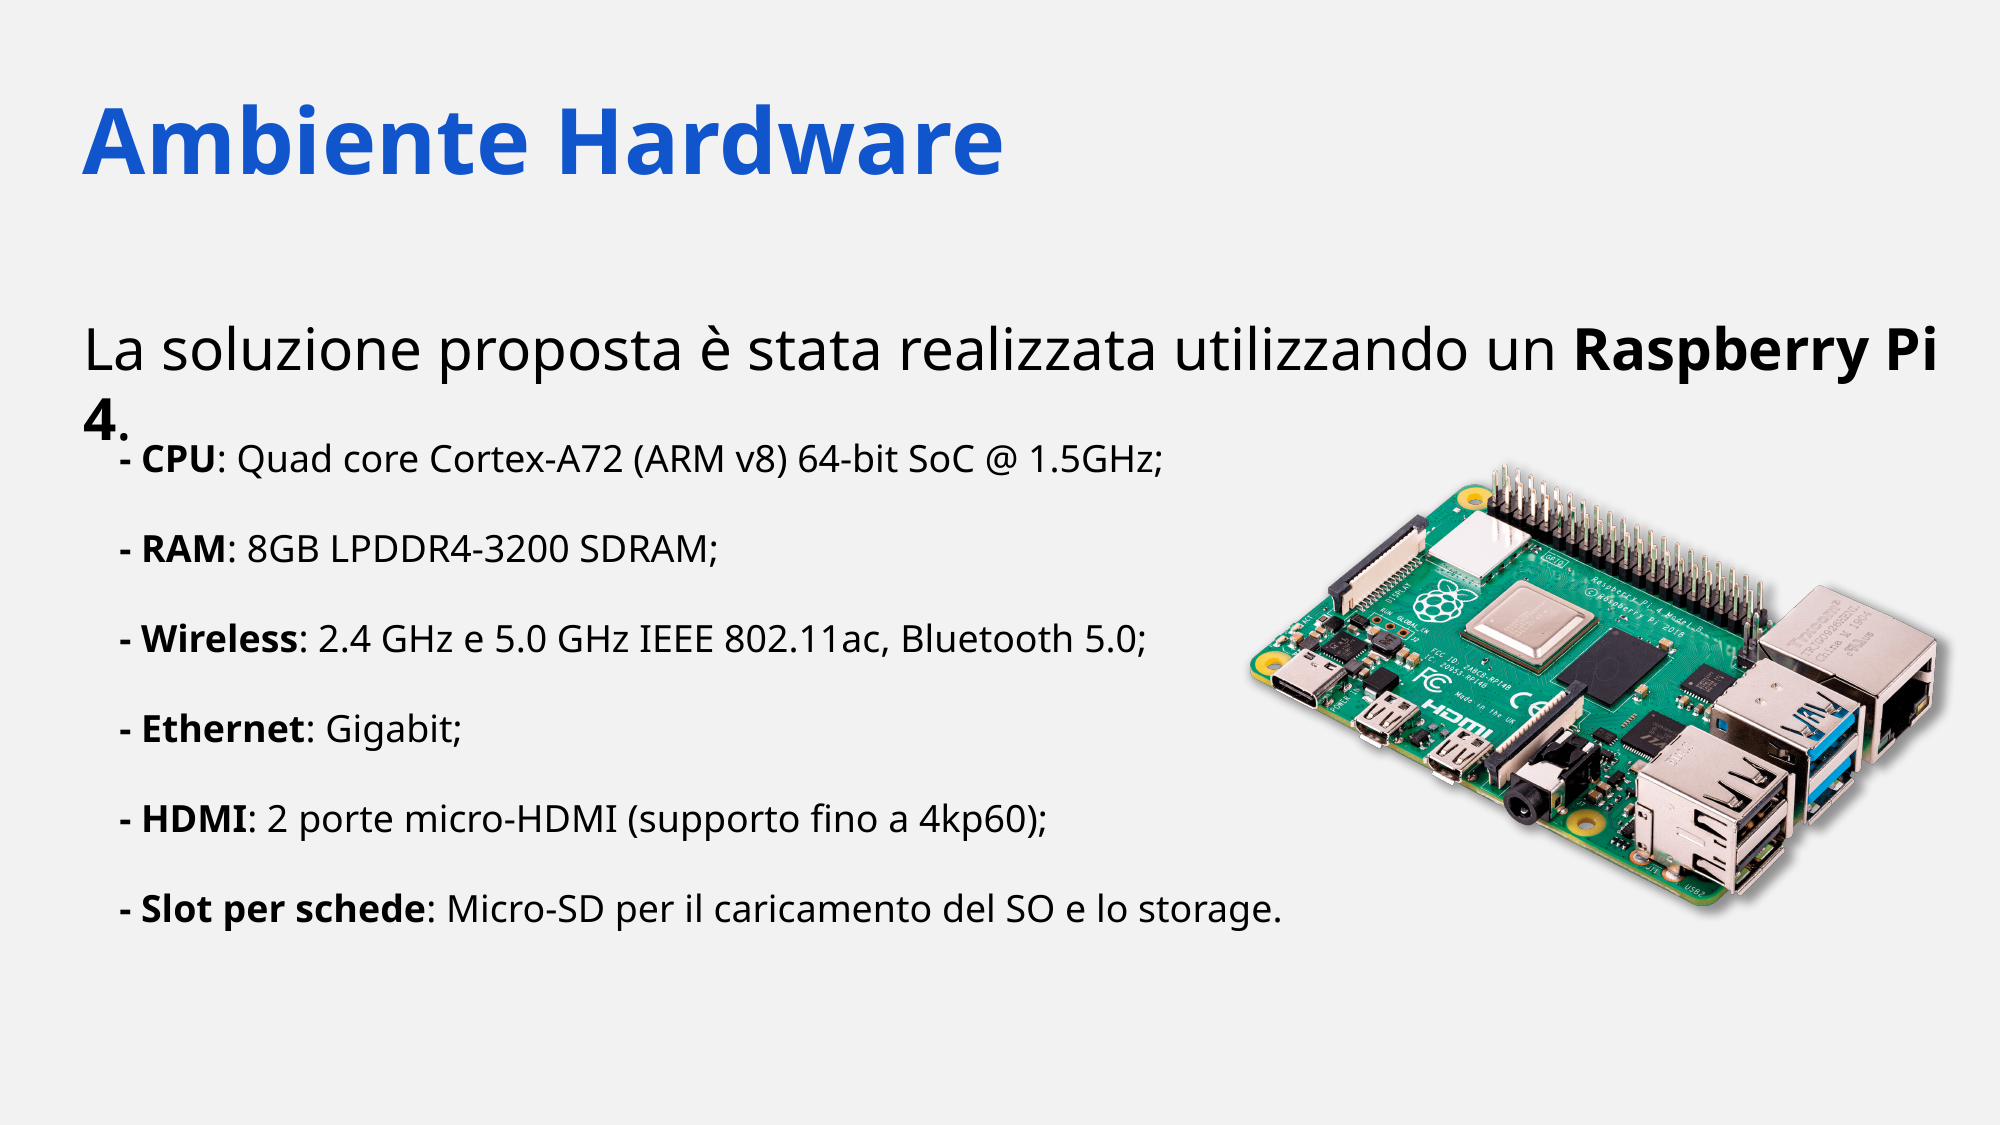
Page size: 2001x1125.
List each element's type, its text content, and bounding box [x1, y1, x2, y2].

text_box - CPU: Quad core Cortex-A72 (ARM v8) 64-bit SoC @ 1.5GHz; - RAM: 8GB LPDDR4-3200 SDRAM; - Wireless: 2.4 GHz e 5.0 GHz IEEE 802.11ac, Bluetooth 5.0; - Ethernet: Gigabit; - HDMI: 2 porte micro-HDMI (supporto fino a 4kp60); - Slot per schede: Micro-SD per il caricamento del SO e lo storage. [104, 472, 1560, 938]
text_box La soluzione proposta è stata realizzata utilizzando un Raspberry Pi 4. [0, 291, 2000, 472]
picture [1250, 464, 1937, 906]
text_box Ambiente Hardware [0, 63, 1544, 214]
